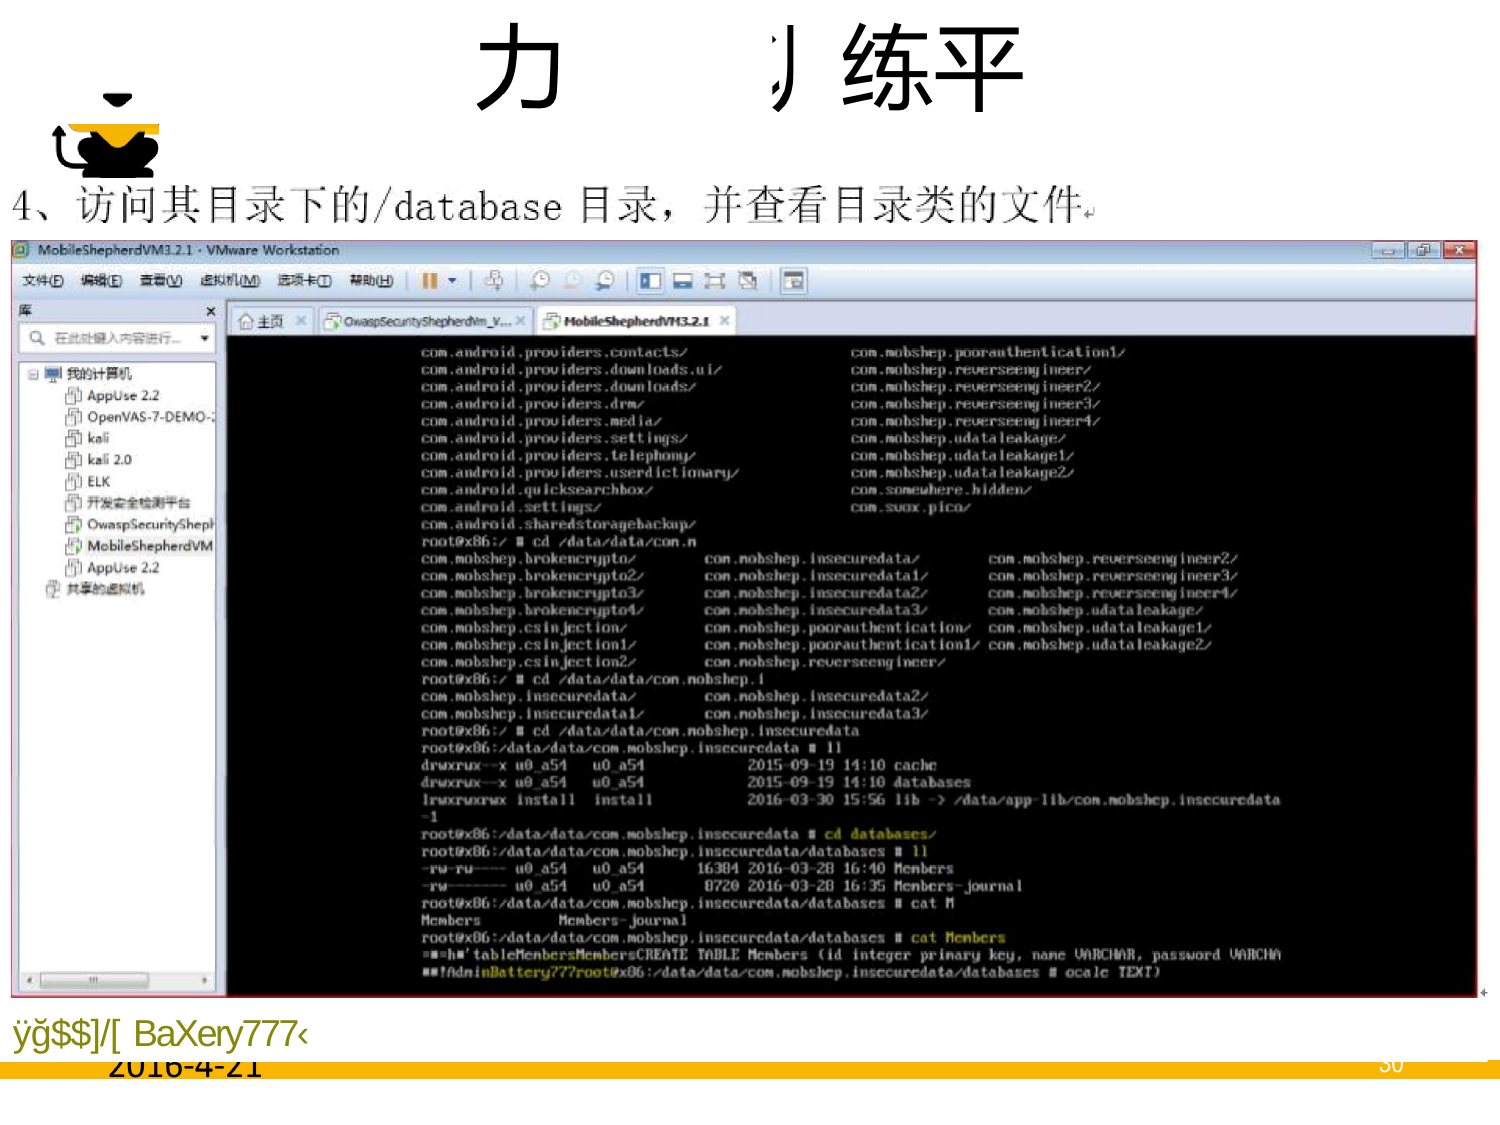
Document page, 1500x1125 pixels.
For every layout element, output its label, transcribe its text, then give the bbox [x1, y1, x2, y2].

text_box [51, 124, 159, 179]
text_box [476, 22, 559, 111]
text_box [772, 25, 794, 112]
text_box ÿğ$$]/[ BaXery777‹ [10, 1013, 311, 1054]
text_box [12, 185, 1095, 223]
text_box [0, 1060, 1500, 1079]
text_box [842, 22, 1023, 112]
text_box [102, 92, 133, 108]
text_box [10, 239, 1488, 998]
